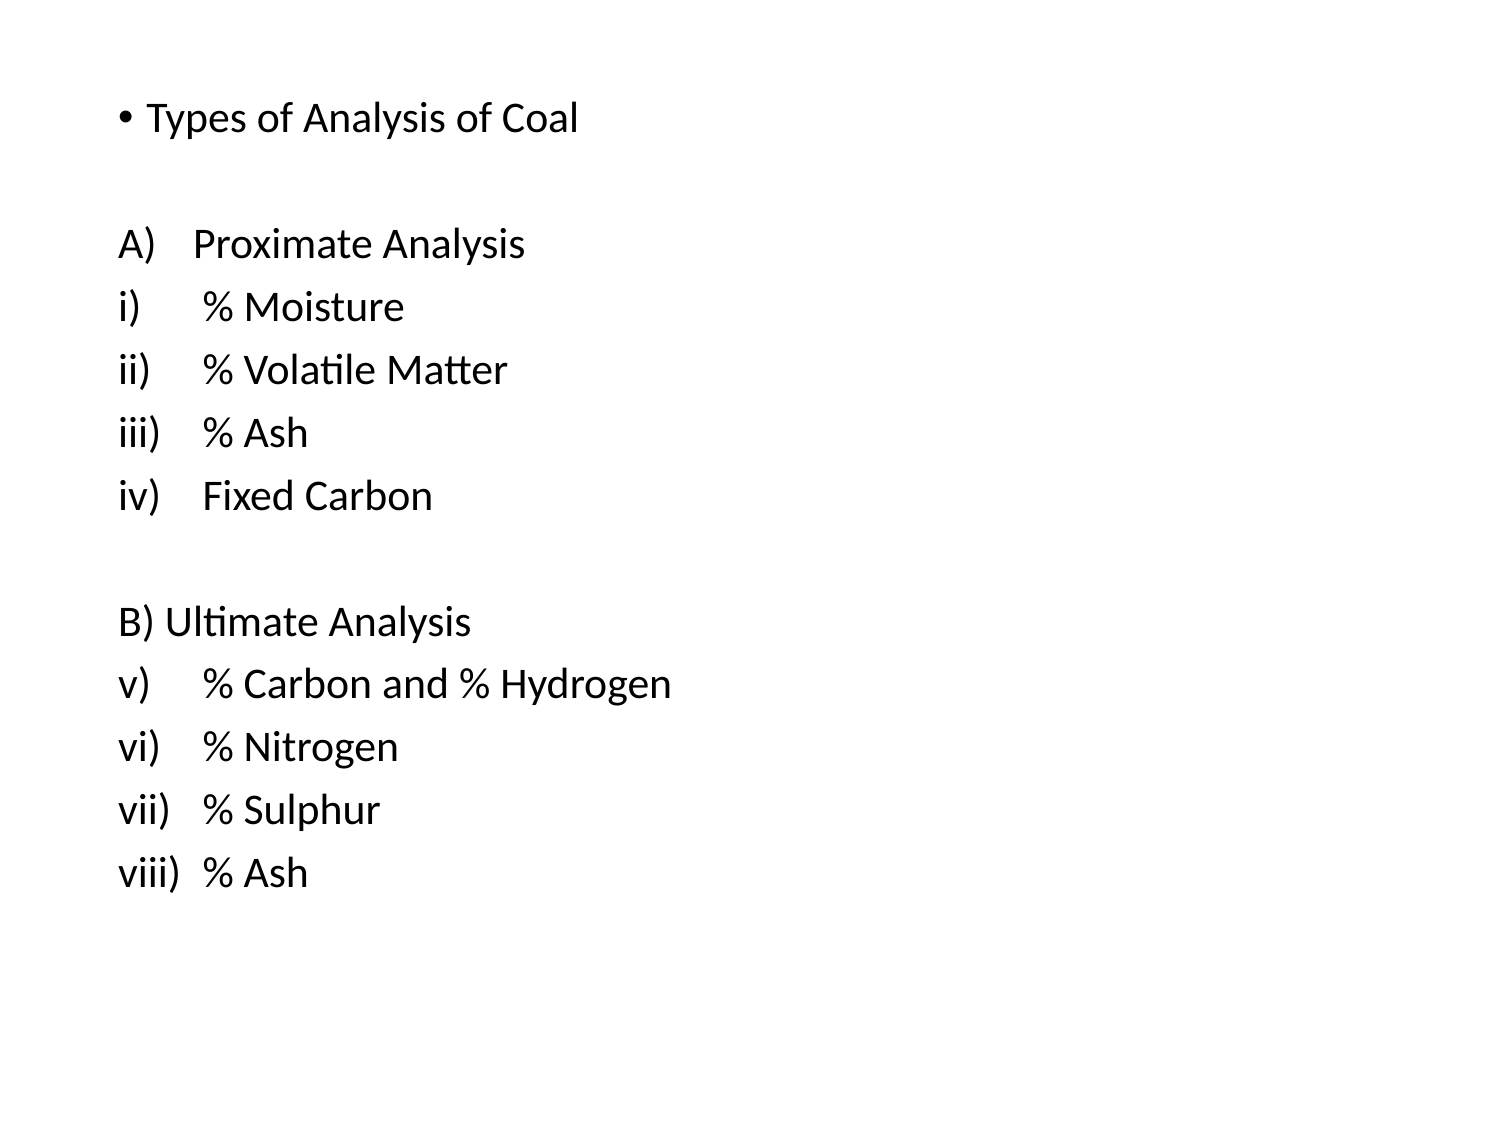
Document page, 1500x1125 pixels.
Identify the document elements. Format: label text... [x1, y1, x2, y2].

list Types of Analysis of Coal Proximate Analysis % Moisture % Volatile Matter % Ash Fixed Carbon B) Ultimate Analysis % Carbon and % Hydrogen % Nitrogen % Sulphur % Ash [103, 87, 1397, 1014]
